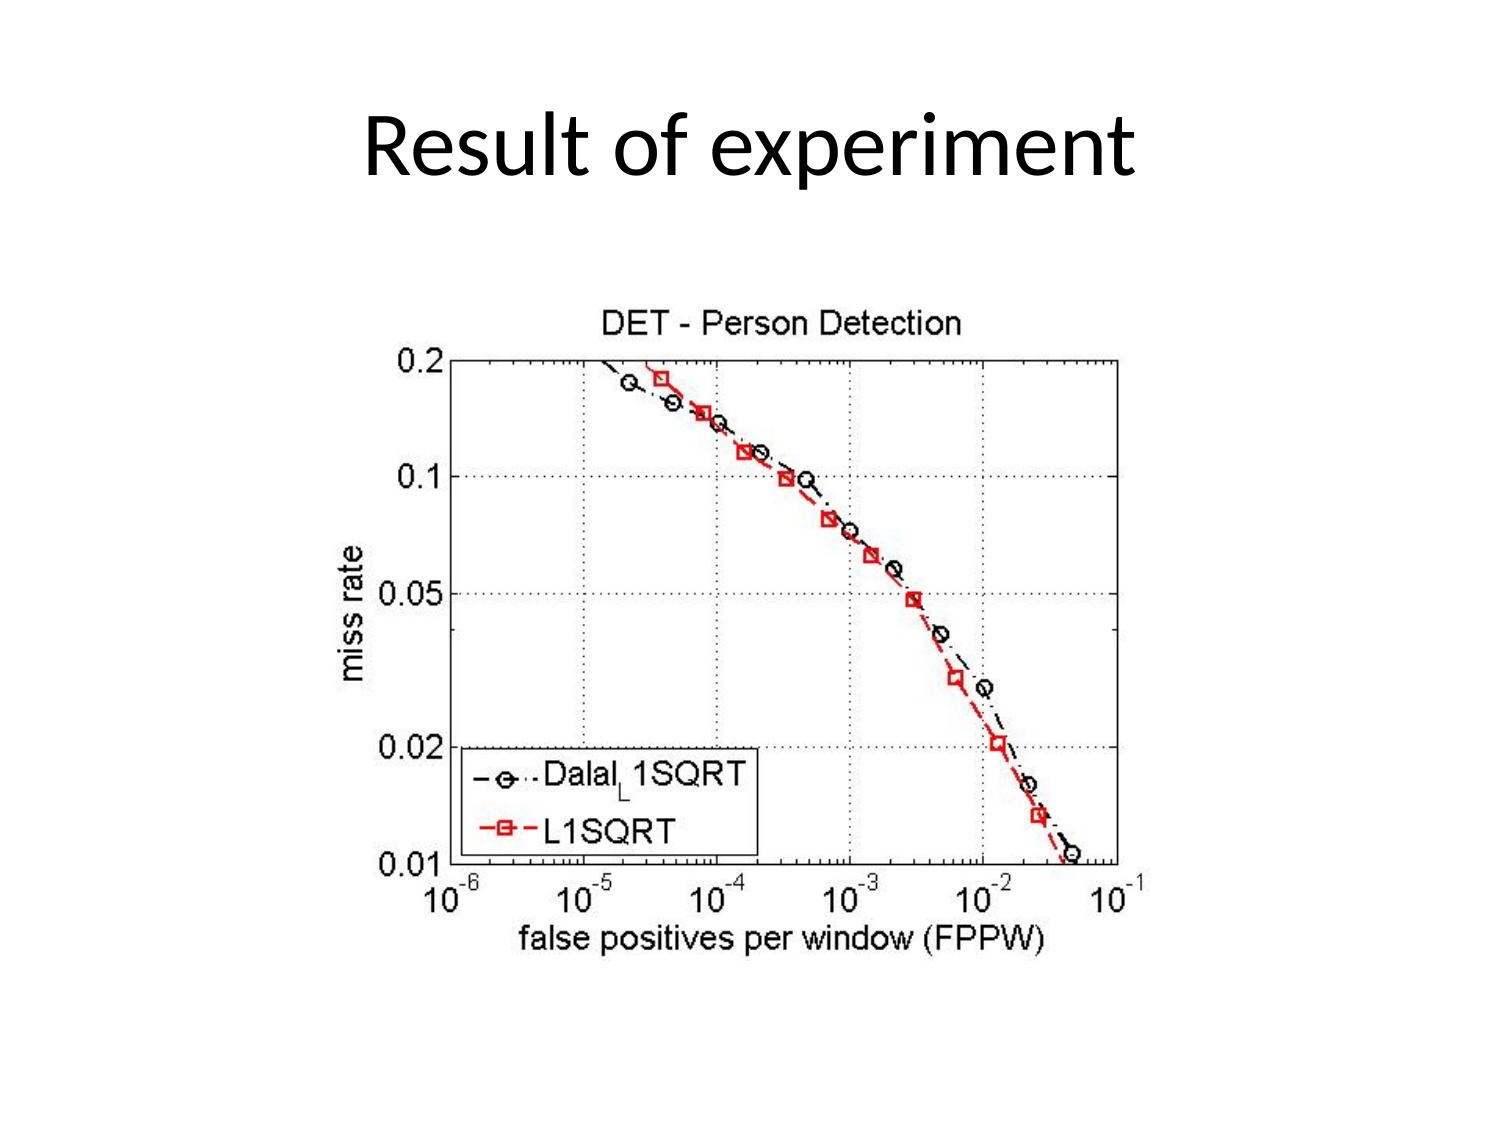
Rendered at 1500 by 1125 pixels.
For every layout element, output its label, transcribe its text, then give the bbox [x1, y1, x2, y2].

title Result of experiment [75, 45, 1425, 233]
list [325, 306, 1175, 961]
